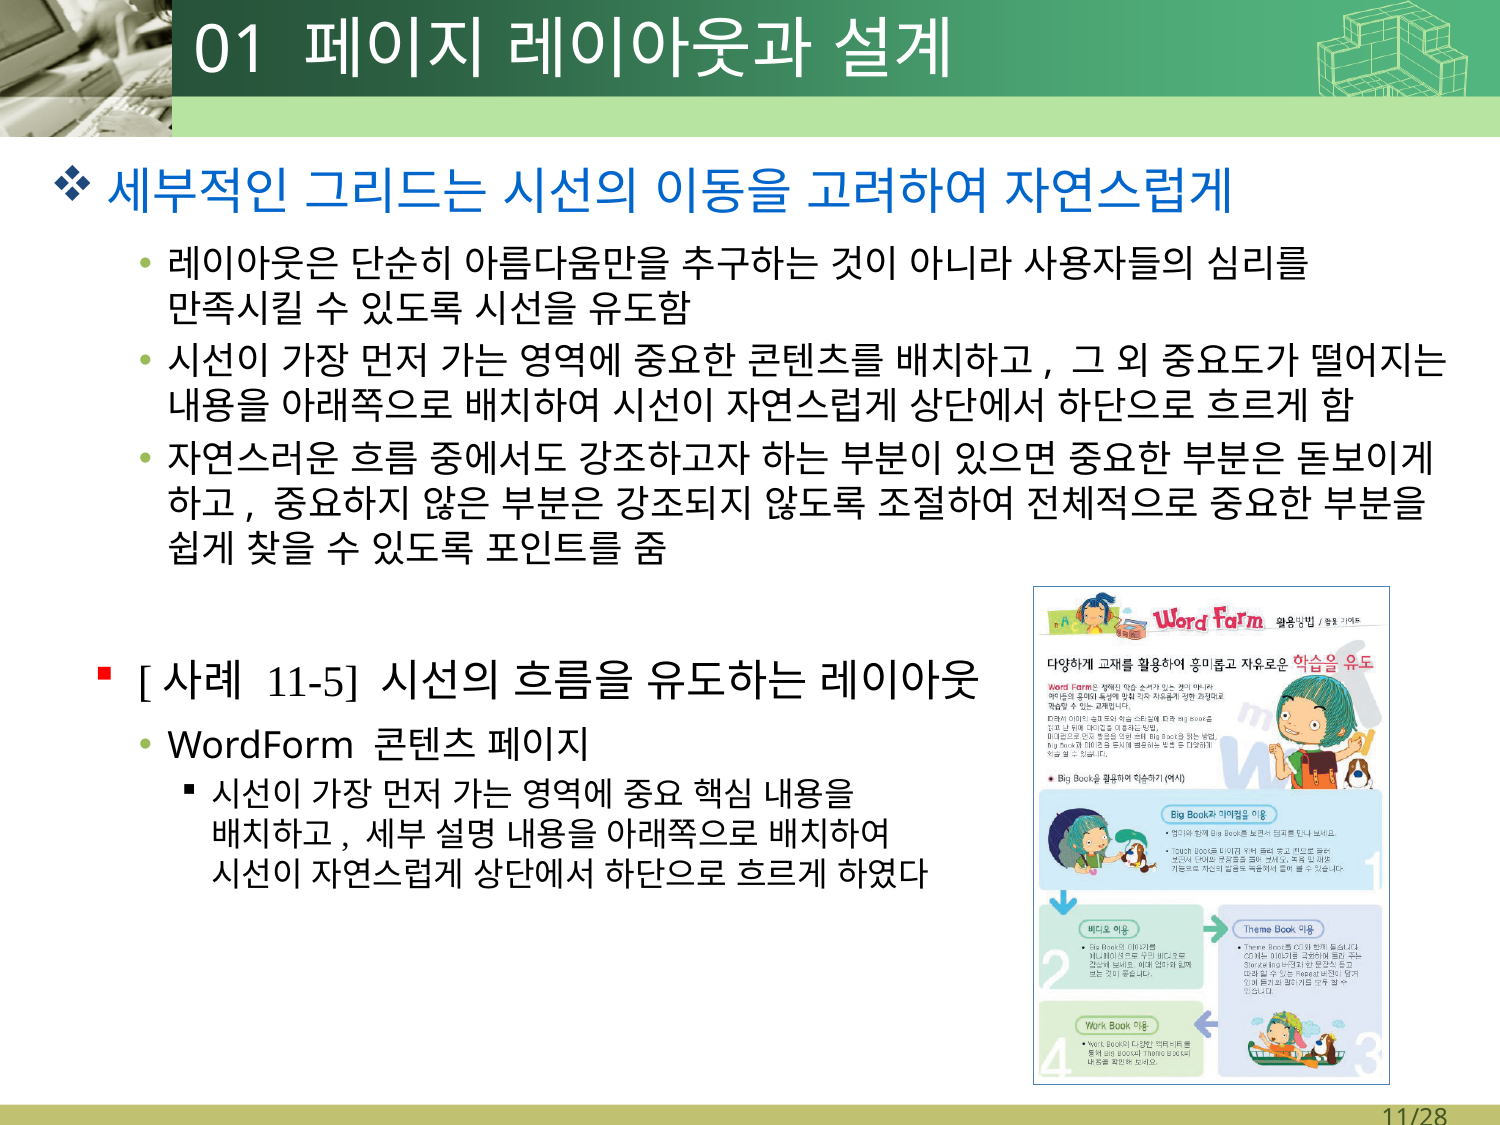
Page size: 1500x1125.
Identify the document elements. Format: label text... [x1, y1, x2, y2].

picture [0, 0, 1500, 151]
picture [1033, 585, 1391, 1085]
title 01 페이지 레이아웃과 설계 [178, 9, 1339, 82]
list 세부적인 그리드는 시선의 이동을 고려하여 자연스럽게 레이아웃은 단순히 아름다움만을 추구하는 것이 아니라 사용자들의 심리를 만족시킬 수 있도록 시선을 유도함 시선이 가장 먼저 가는 영역에 중요한 콘텐츠를 배치하고, 그 외 중요도가 떨어지는 내용을 아래쪽으로 배치하여 시선이 자연스럽게 상단에서 하단으로 흐르게 함 자연스러운 흐름 중에서도 강조하고자 하는 부분이 있으면 중요한 부분은 돋보이게 하고, 중요하지 않은 부분은 강조되지 않도록 조절하여 전체적으로 중요한 부분을 쉽게 찾을 수 있도록 포인트를 줌 [사례 11-5] 시선의 흐름을 유도하는 레이아웃 WordForm 콘텐츠 페이지 시선이 가장 먼저 가는 영역에 중요 핵심 내용을 배치하고, 세부 설명 내용을 아래쪽으로 배치하여 시선이 자연스럽게 상단에서 하단으로 흐르게 하였다 [35, 152, 1465, 1079]
